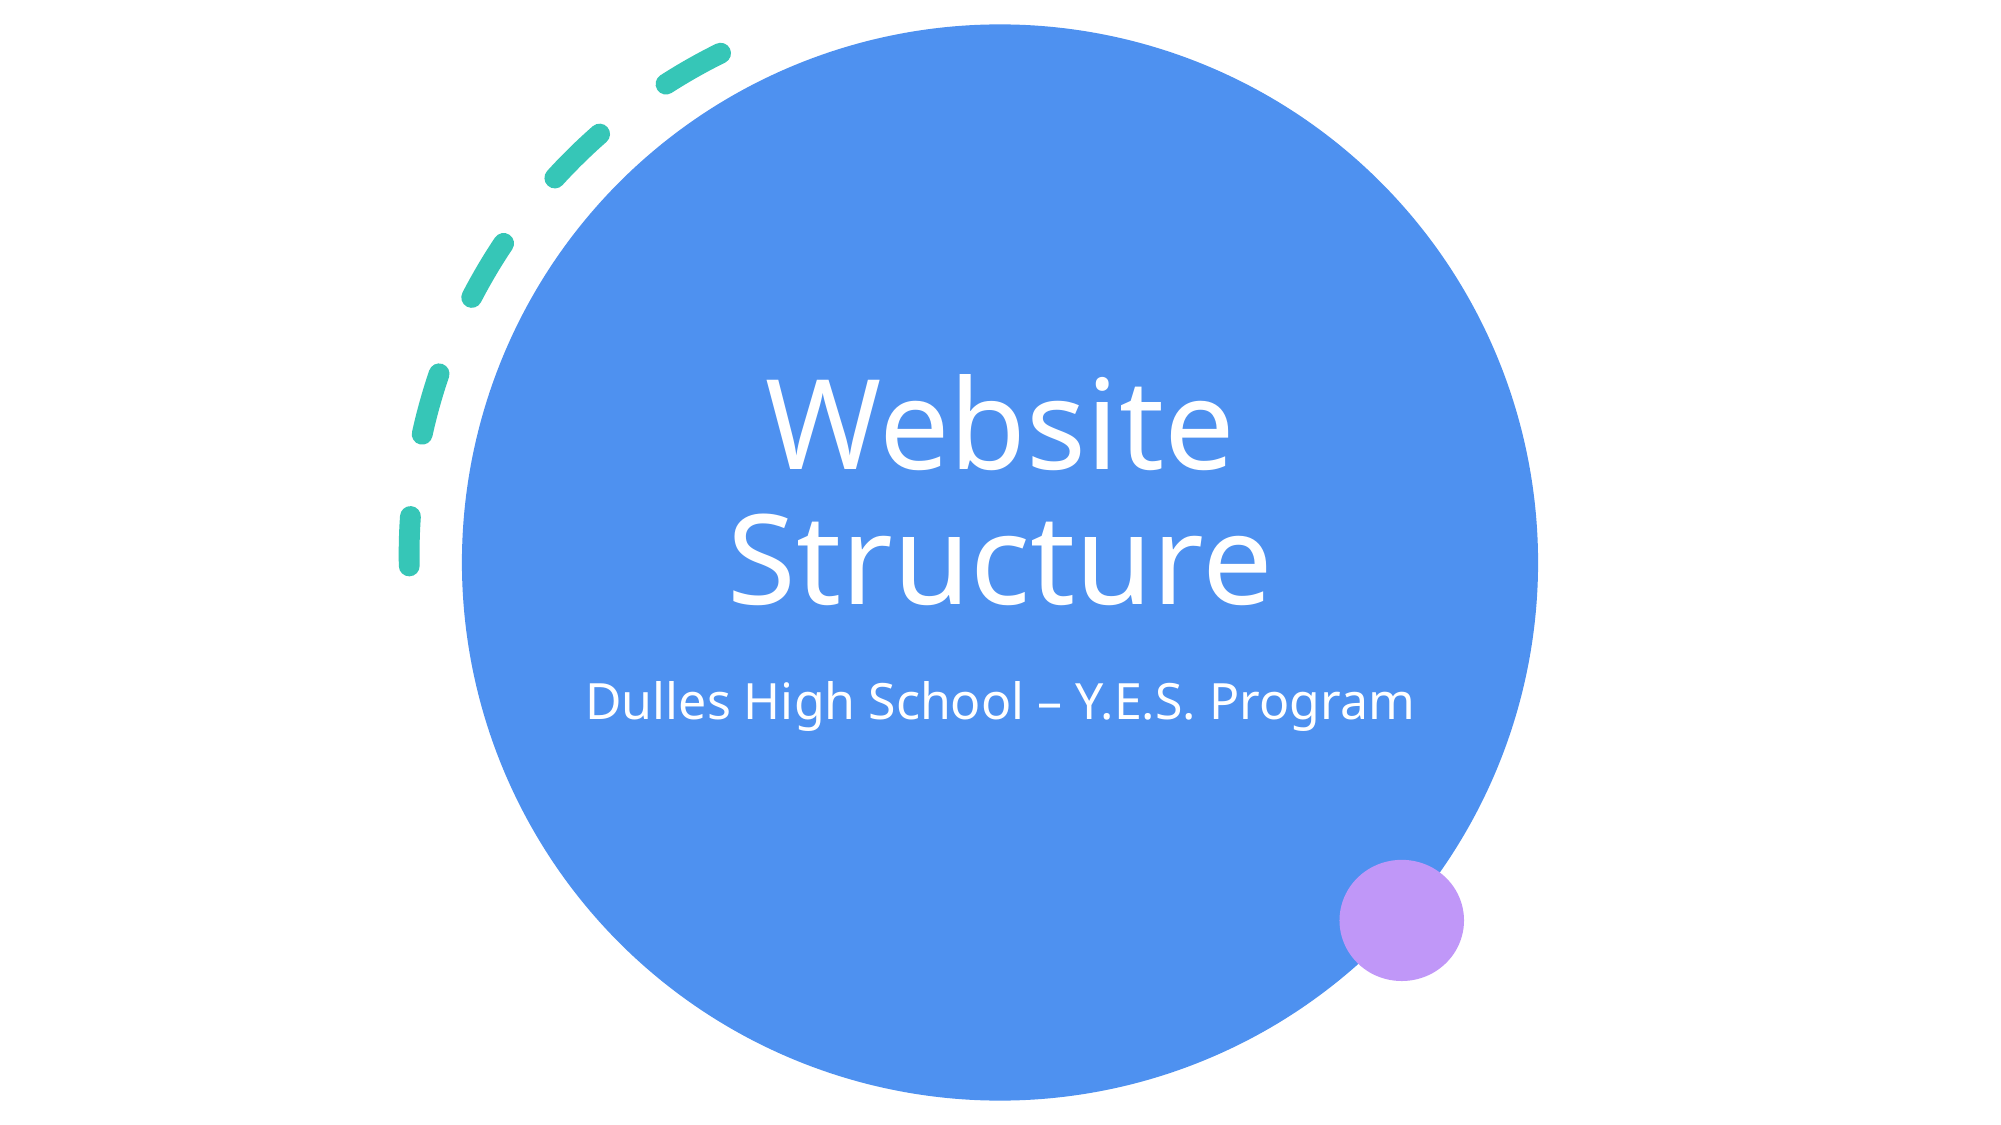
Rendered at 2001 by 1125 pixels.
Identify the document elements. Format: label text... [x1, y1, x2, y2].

list Dulles High School – Y.E.S. Program [544, 668, 1457, 921]
title Website Structure [544, 226, 1457, 639]
